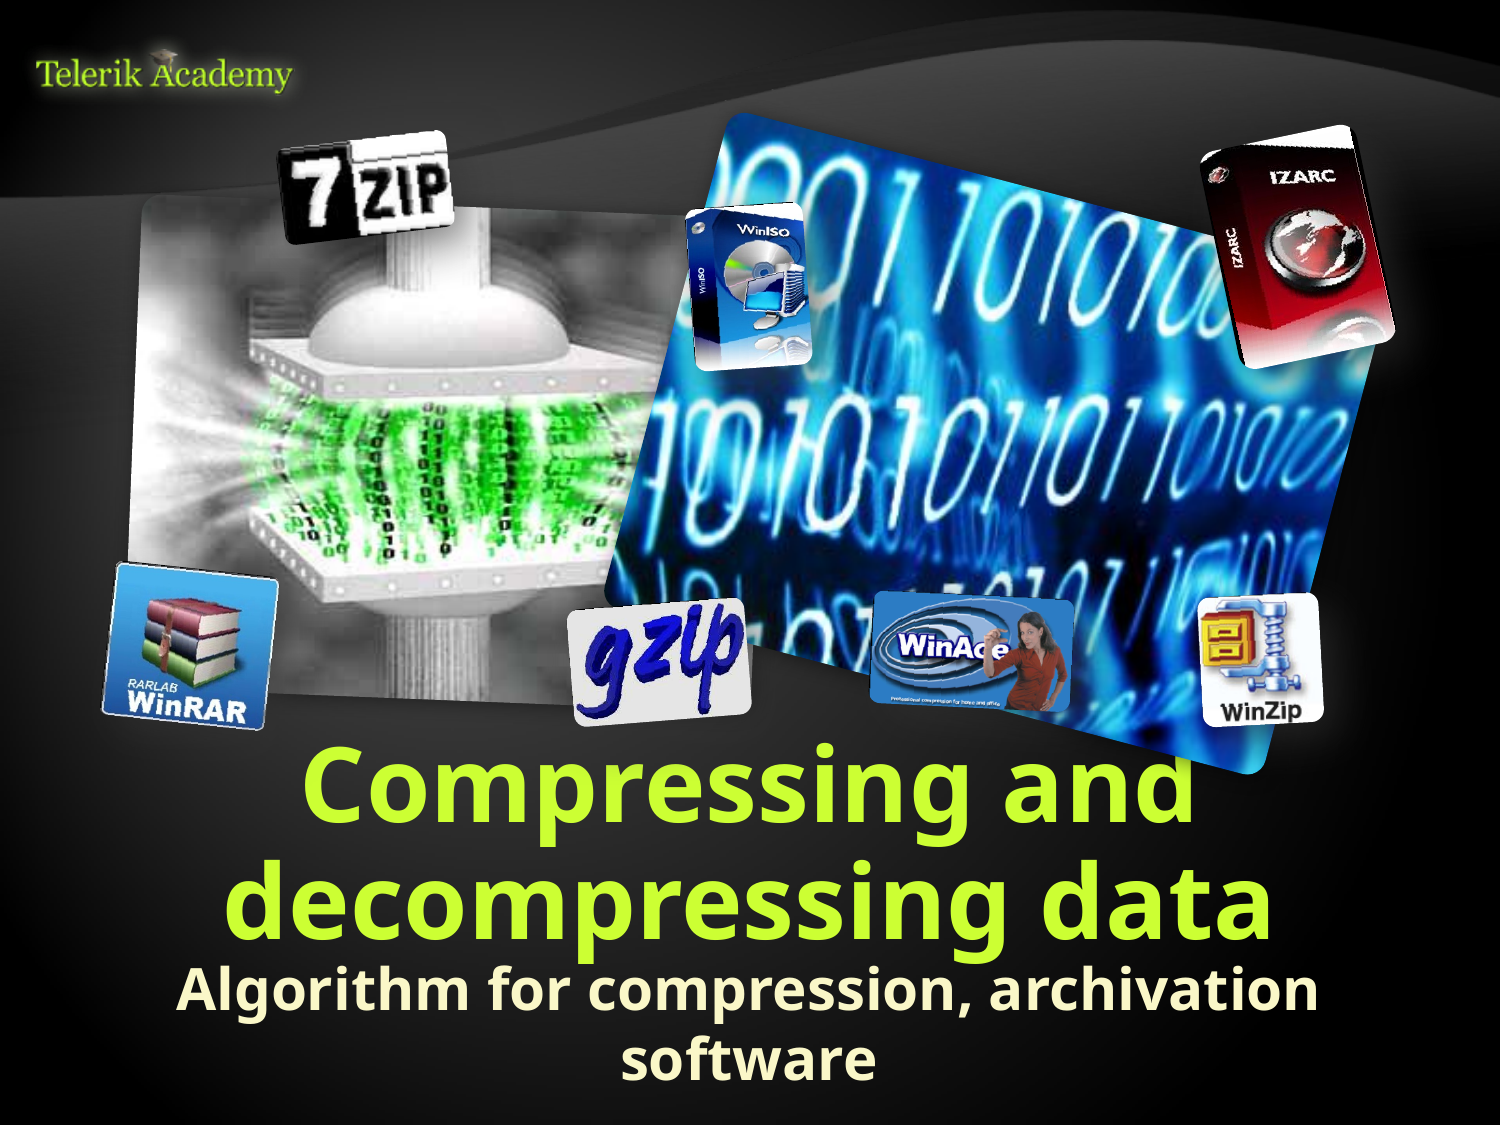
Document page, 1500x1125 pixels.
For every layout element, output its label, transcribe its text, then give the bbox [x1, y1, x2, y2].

title Compressing and decompressing data [99, 787, 1400, 900]
picture [0, 0, 1500, 1125]
subtitle Algorithm for compression, archivation software [98, 975, 1399, 1069]
